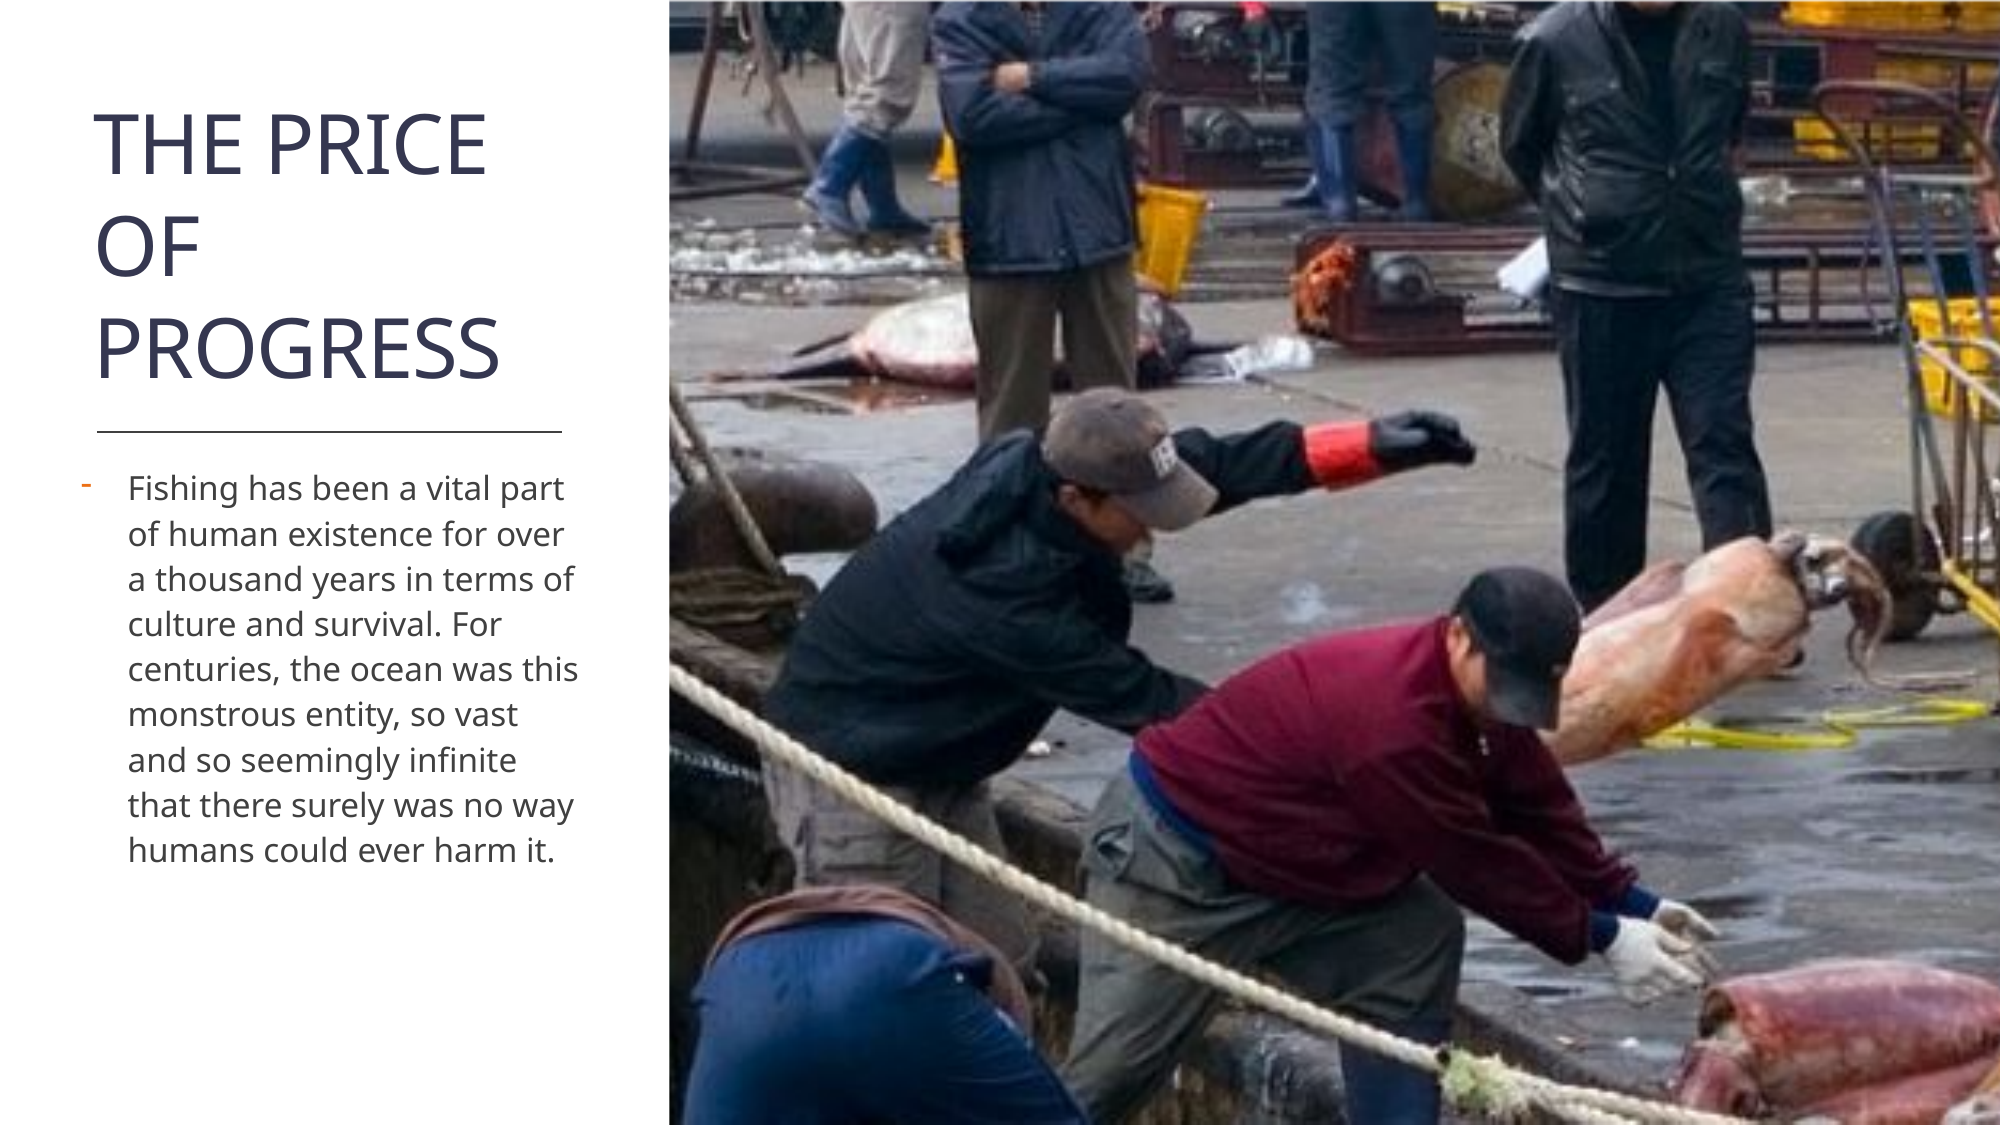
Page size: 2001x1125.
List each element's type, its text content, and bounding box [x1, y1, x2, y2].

title THE PRICE OF PROGRESS [78, 84, 587, 407]
picture [668, 0, 2000, 1125]
text_box [0, 0, 668, 1125]
list Fishing has been a vital part of human existence for over a thousand years in terms of culture and survival. For centuries, the ocean was this monstrous entity, so vast and so seemingly infinite that there surely was no way humans could ever harm it. [80, 457, 587, 1001]
